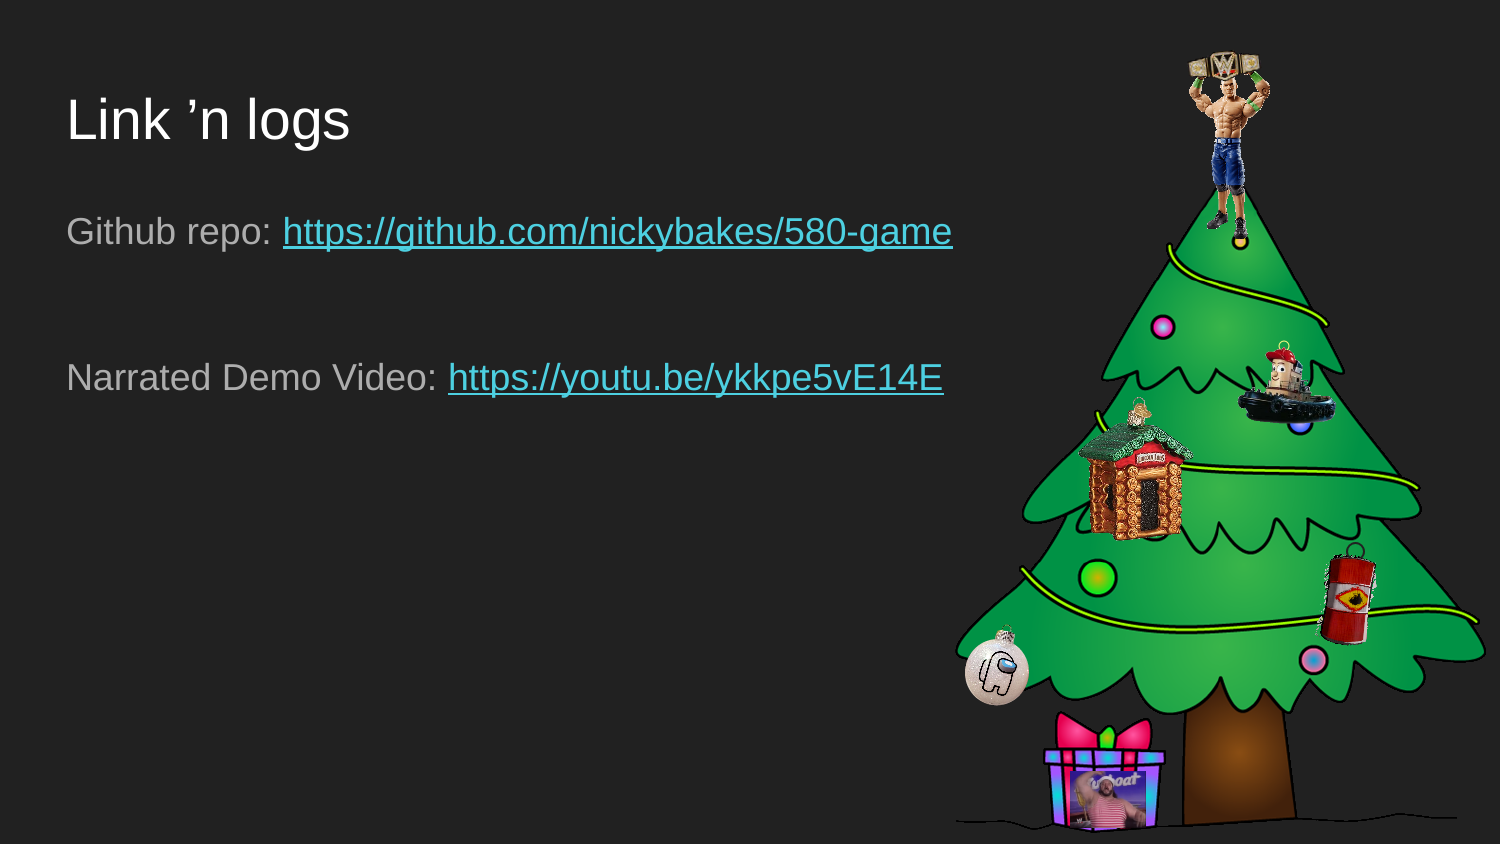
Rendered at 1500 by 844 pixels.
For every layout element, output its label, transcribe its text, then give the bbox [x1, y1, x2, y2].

list Github repo: https://github.com/nickybakes/580-game Narrated Demo Video: https://youtu.be/ykkpe5vE14E [51, 189, 932, 750]
picture [937, 0, 1500, 844]
title Link ’n logs [51, 72, 932, 167]
